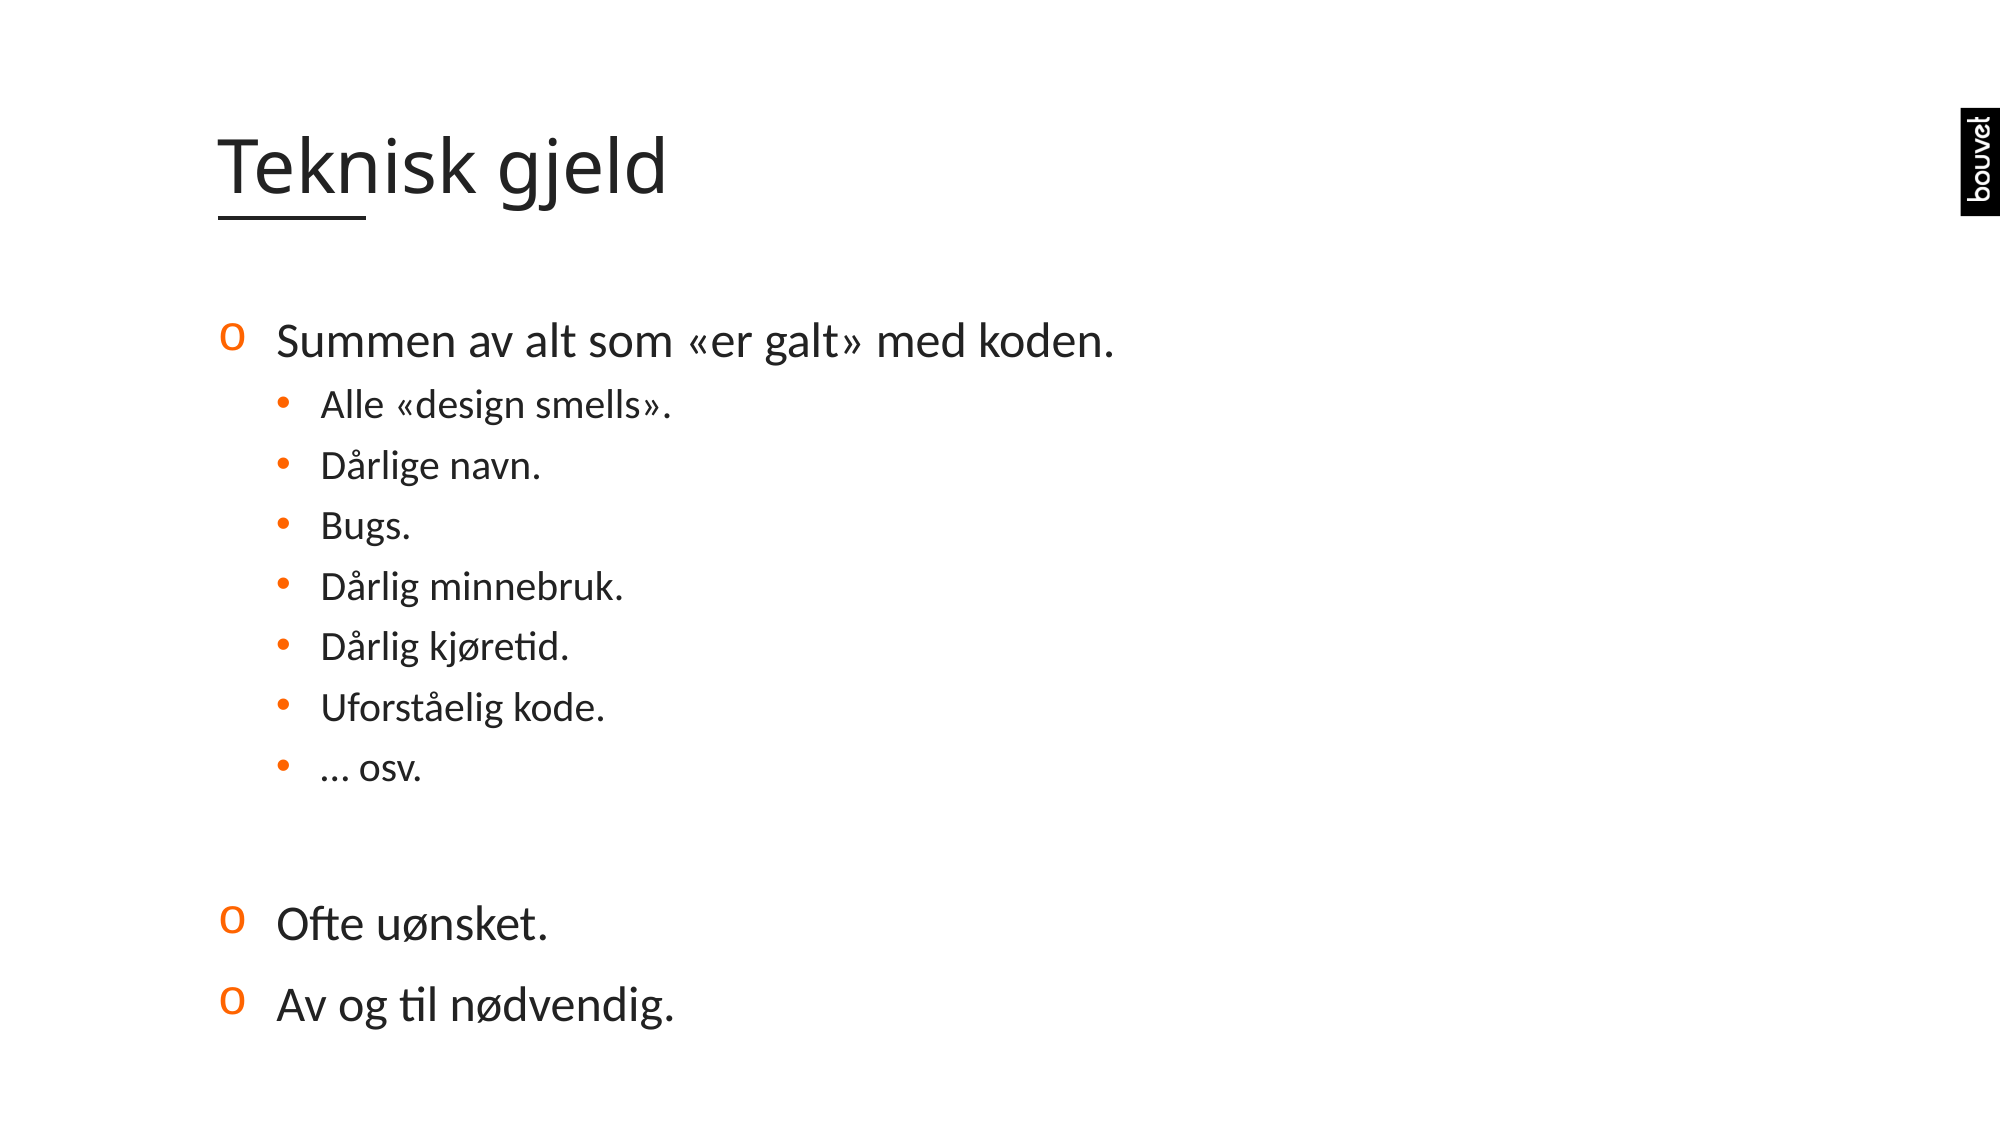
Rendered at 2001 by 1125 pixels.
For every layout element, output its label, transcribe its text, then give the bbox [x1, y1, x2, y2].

title Teknisk gjeld [202, 59, 1867, 218]
list Summen av alt som «er galt» med koden. Alle «design smells». Dårlige navn. Bugs. Dårlig minnebruk. Dårlig kjøretid. Uforståelig kode. … osv. Ofte uønsket. Av og til nødvendig. [202, 299, 1578, 1014]
